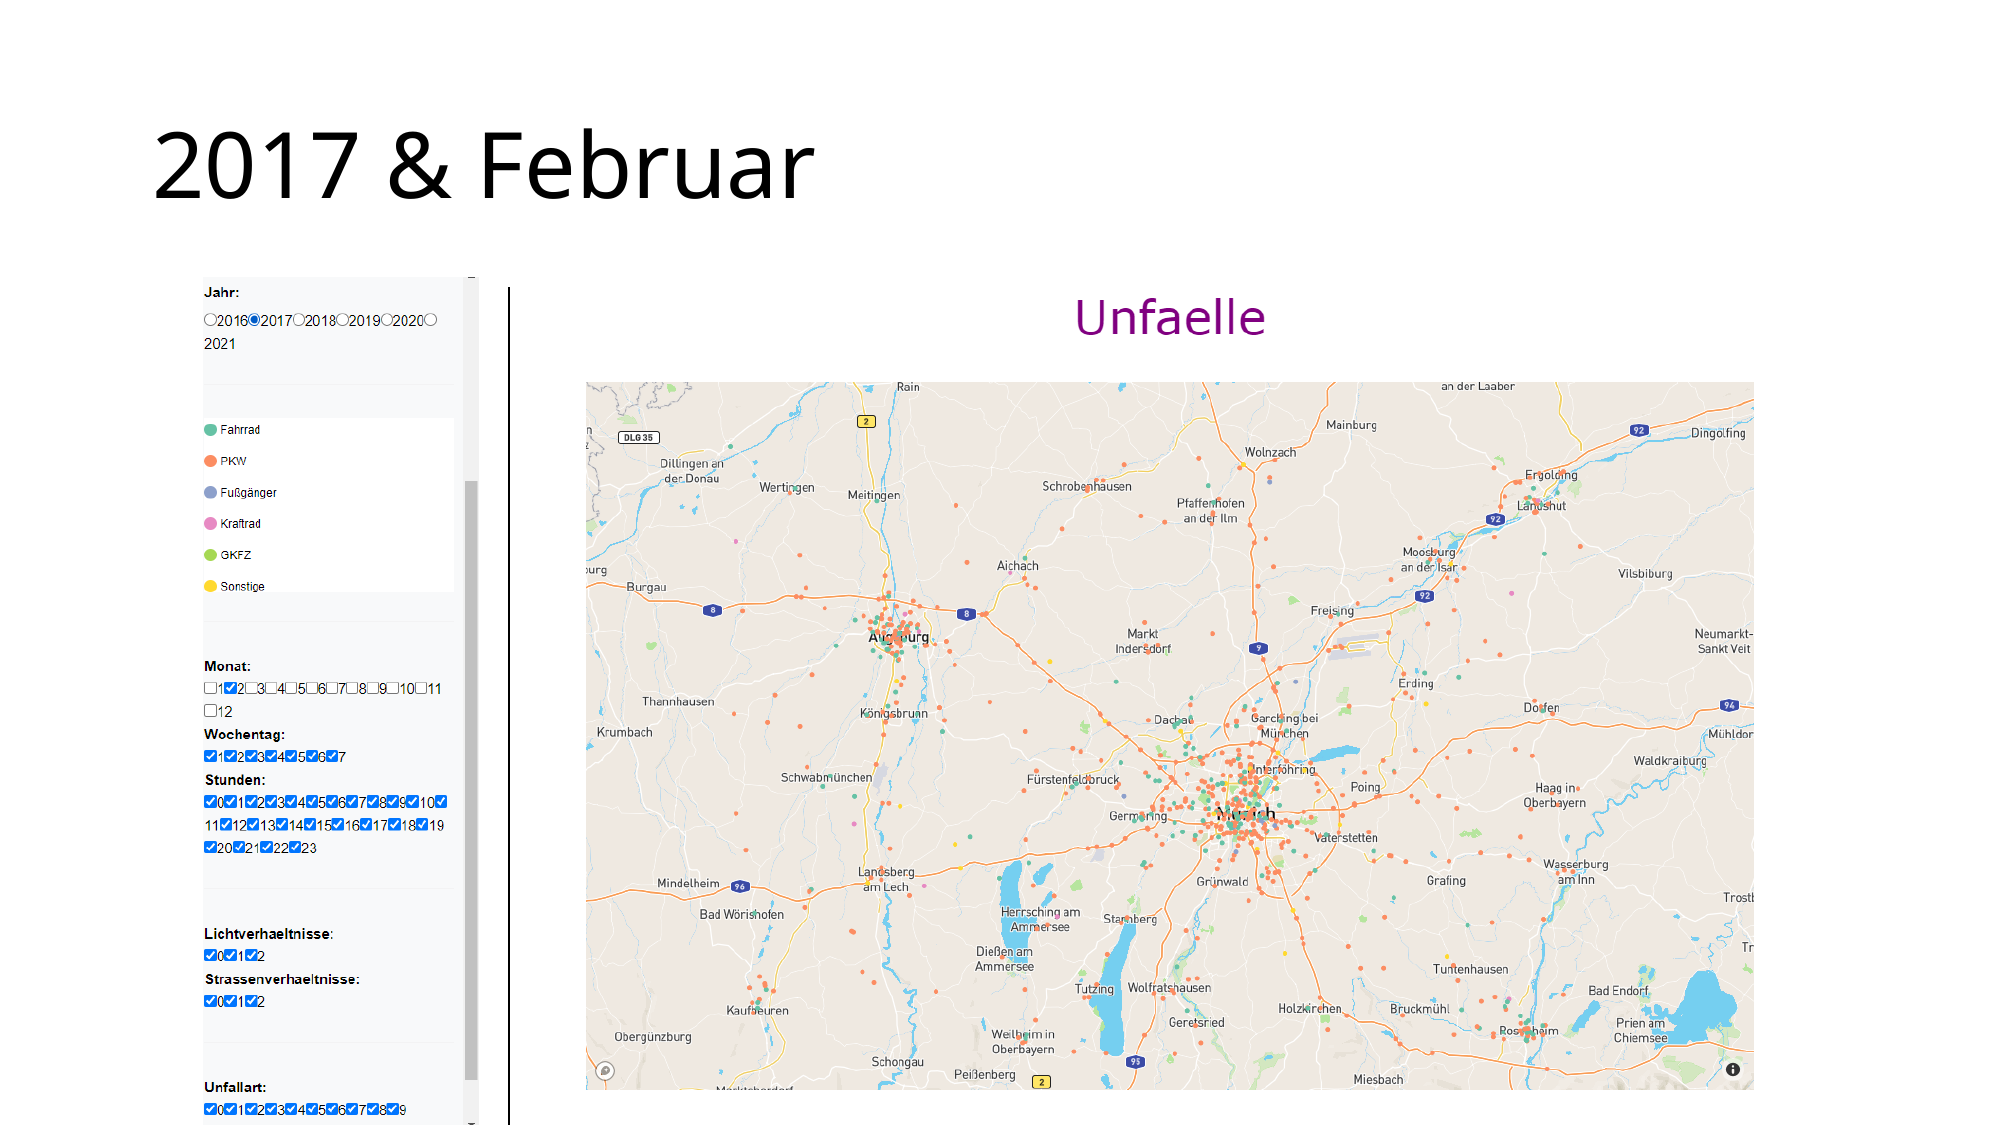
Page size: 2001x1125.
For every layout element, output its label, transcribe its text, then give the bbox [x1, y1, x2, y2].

title 2017 & Februar [137, 59, 1863, 278]
picture [203, 277, 1797, 1125]
